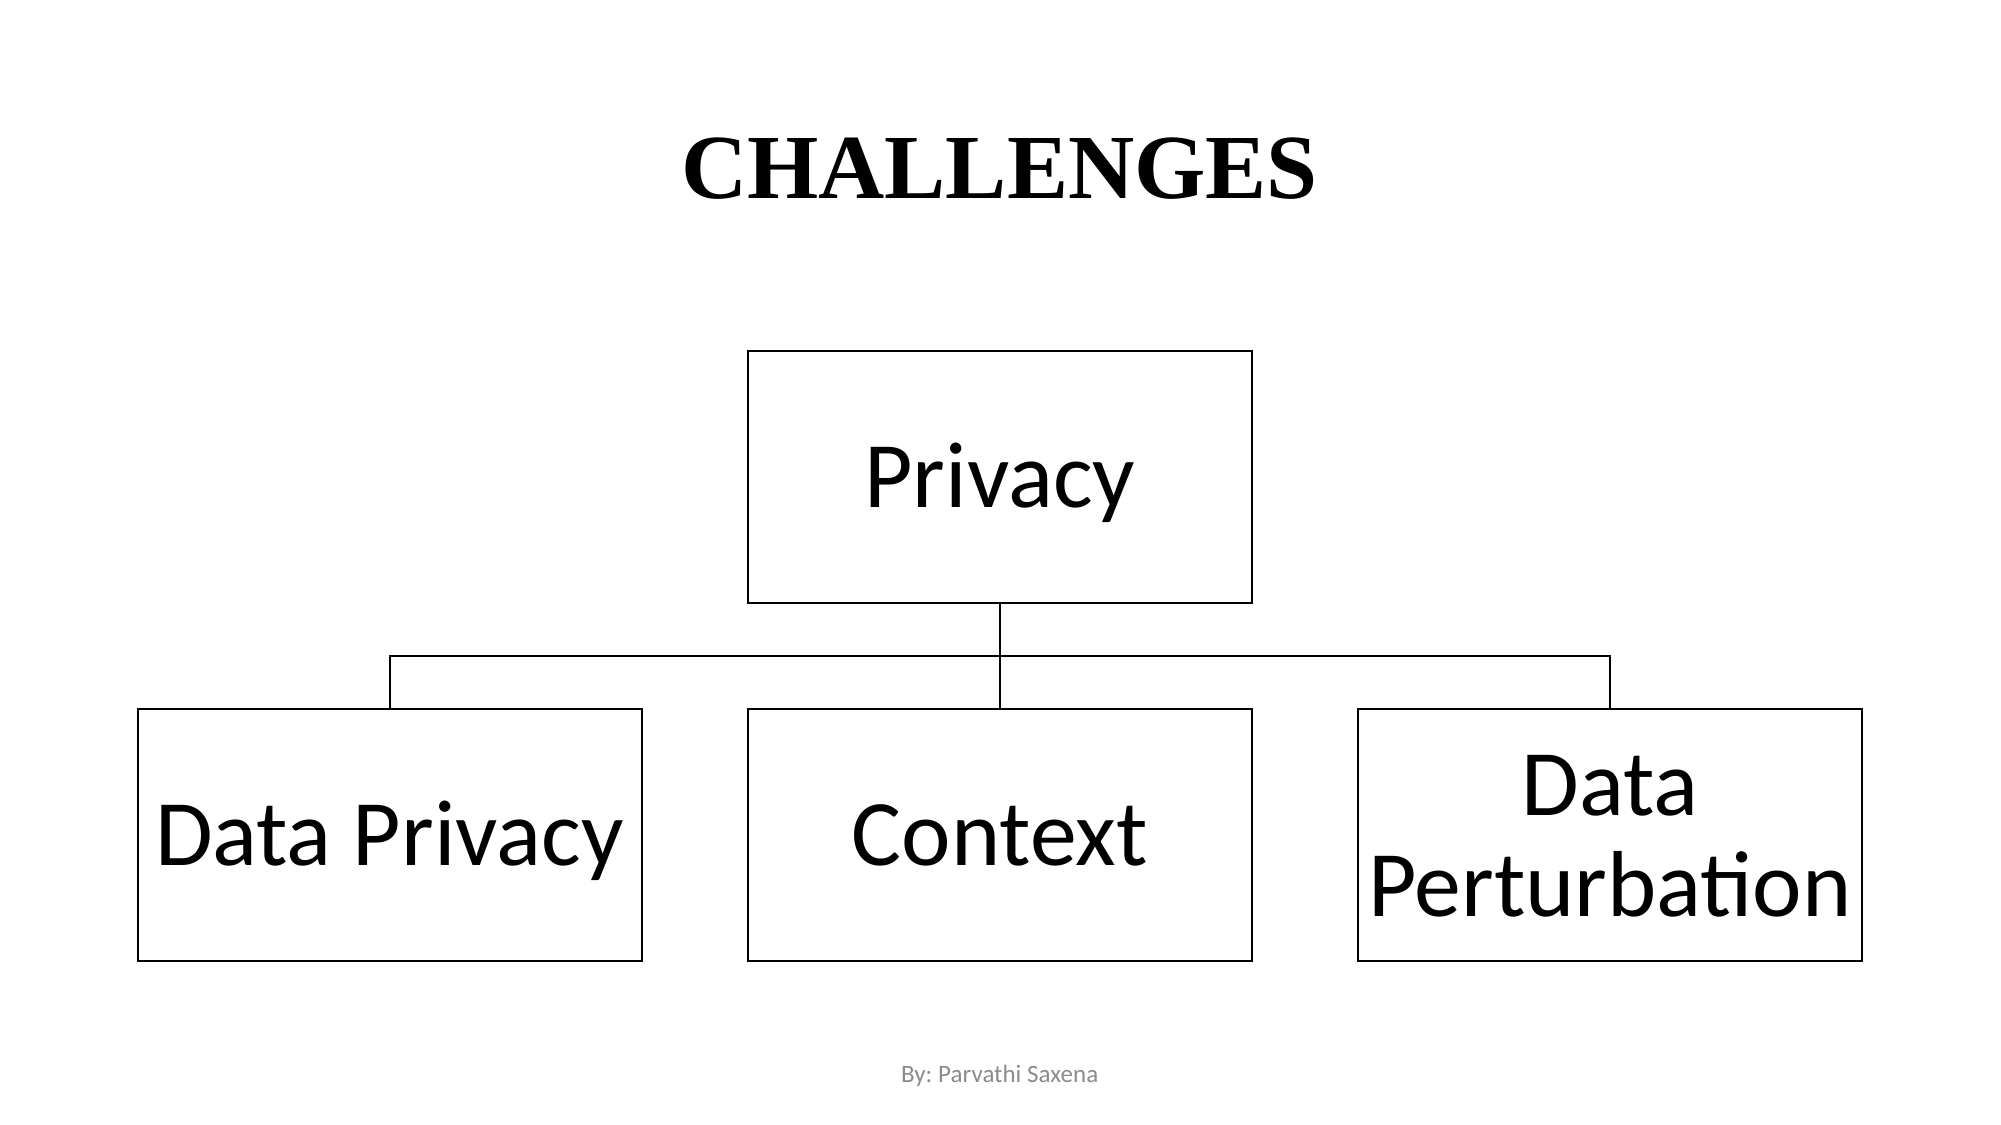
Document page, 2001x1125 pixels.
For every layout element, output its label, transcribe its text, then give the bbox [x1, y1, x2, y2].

footer By: Parvathi Saxena [662, 1042, 1338, 1103]
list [137, 299, 1863, 1014]
title CHALLENGES [137, 59, 1863, 278]
